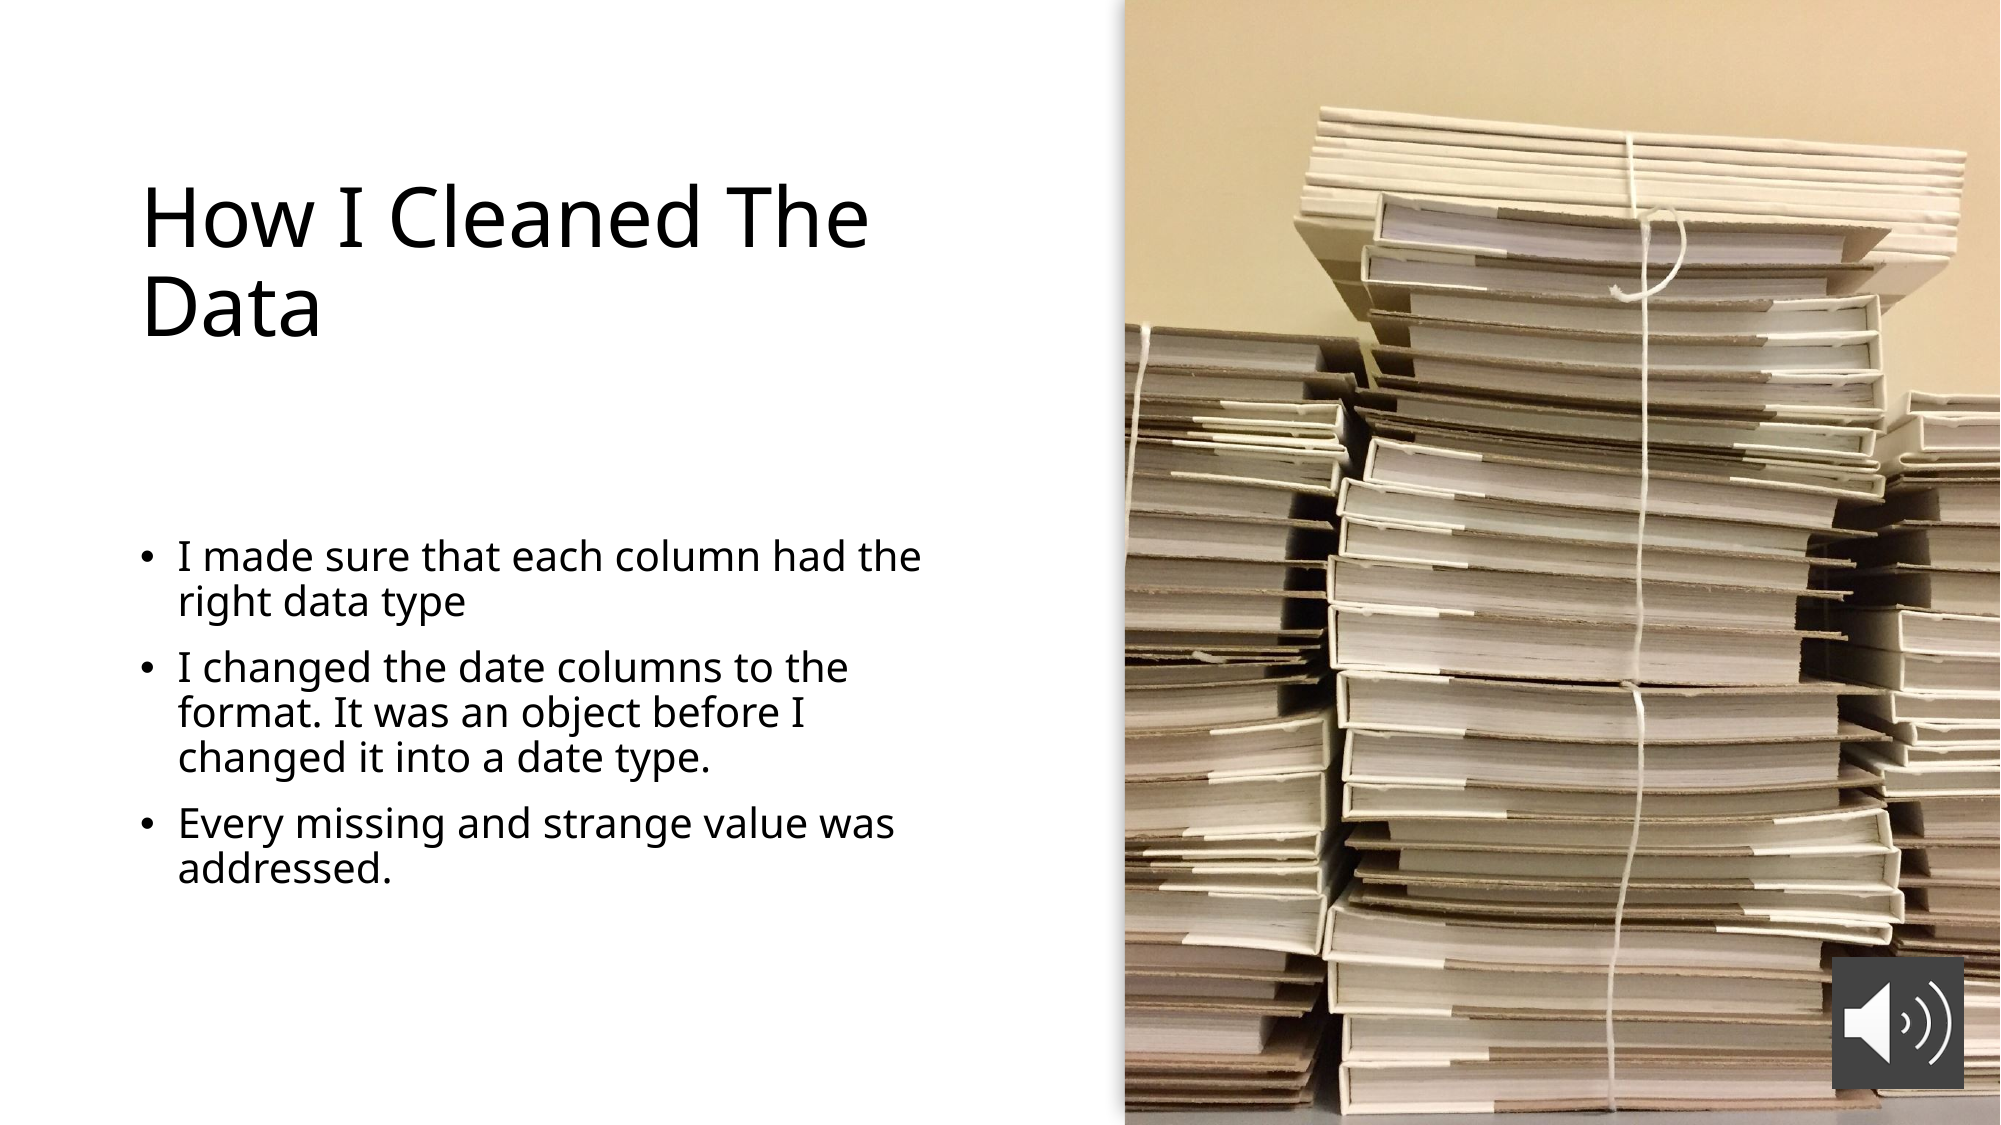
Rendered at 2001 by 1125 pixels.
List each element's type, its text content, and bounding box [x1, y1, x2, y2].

list I made sure that each column had the right data type I changed the date columns to the format. It was an object before I changed it into a date type. Every missing and strange value was addressed. [124, 405, 1000, 1024]
text_box [0, 0, 1124, 1125]
picture [1124, 0, 2000, 1125]
title How I Cleaned The Data [124, 125, 1000, 405]
